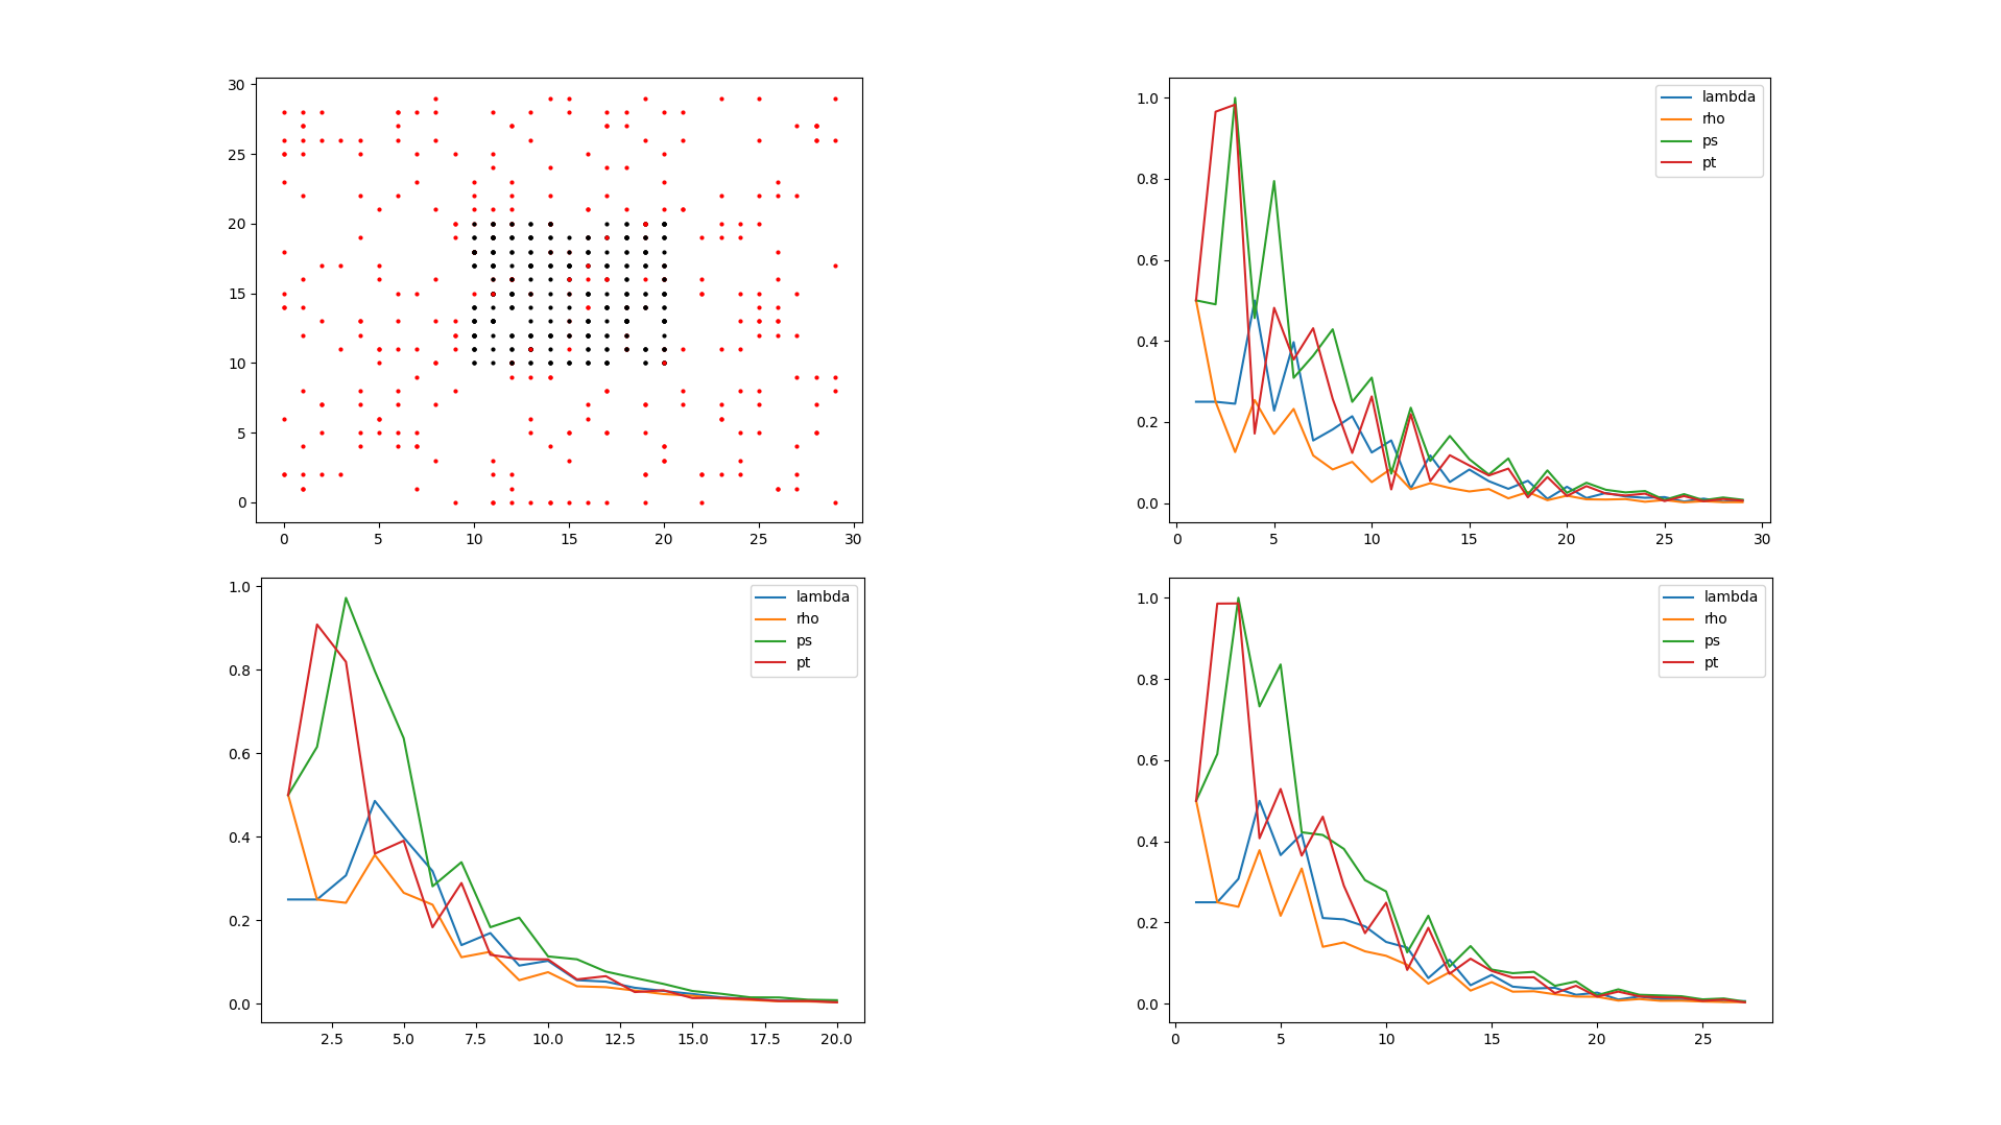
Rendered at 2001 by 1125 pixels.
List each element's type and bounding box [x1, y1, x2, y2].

picture [1120, 62, 1788, 1063]
picture [212, 62, 880, 1063]
